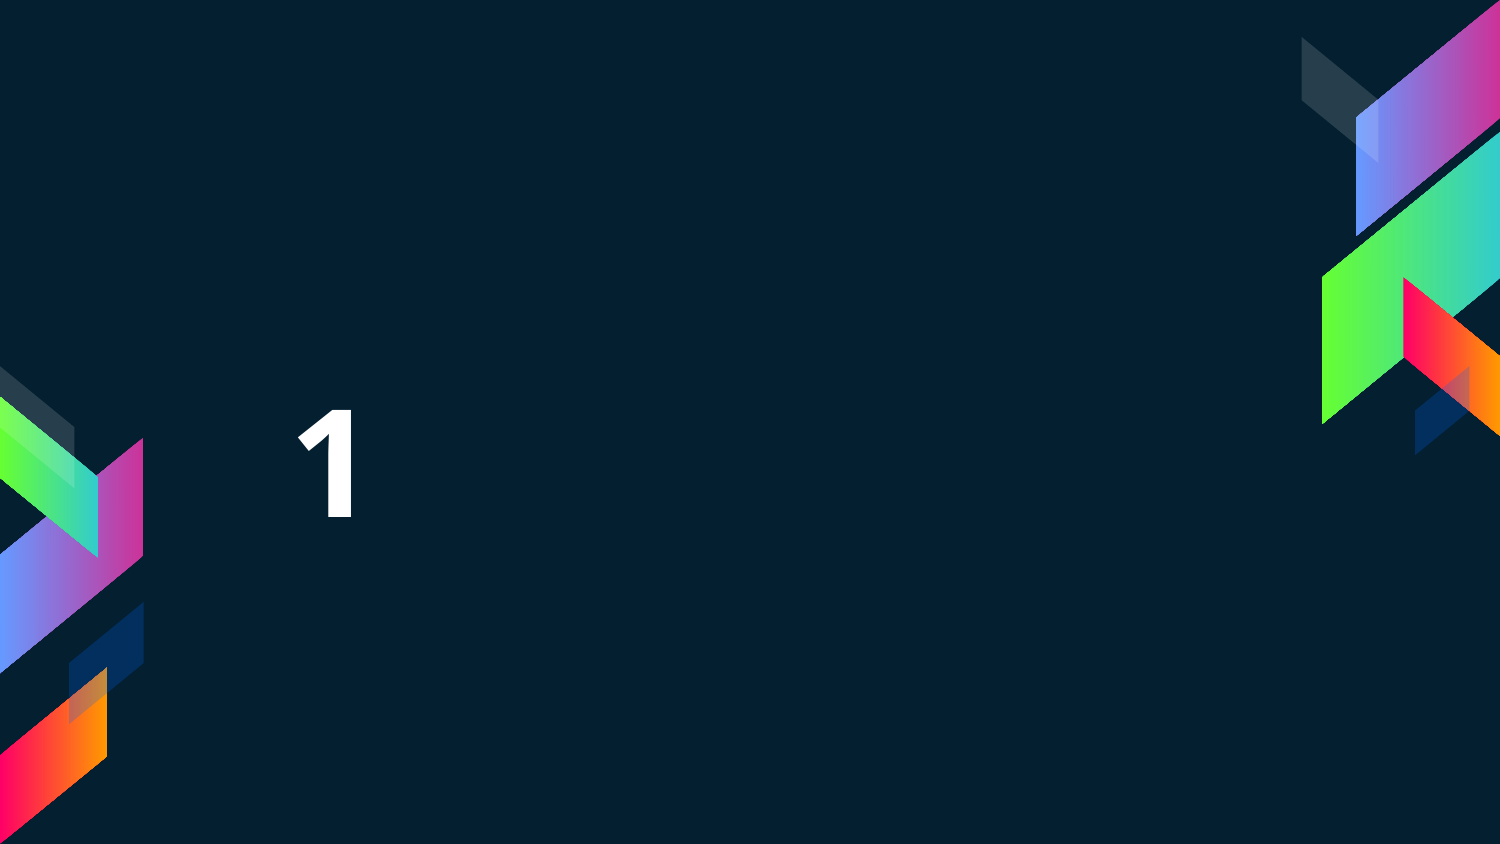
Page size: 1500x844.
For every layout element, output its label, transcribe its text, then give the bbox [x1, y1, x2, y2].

title 1 [274, 372, 1199, 563]
